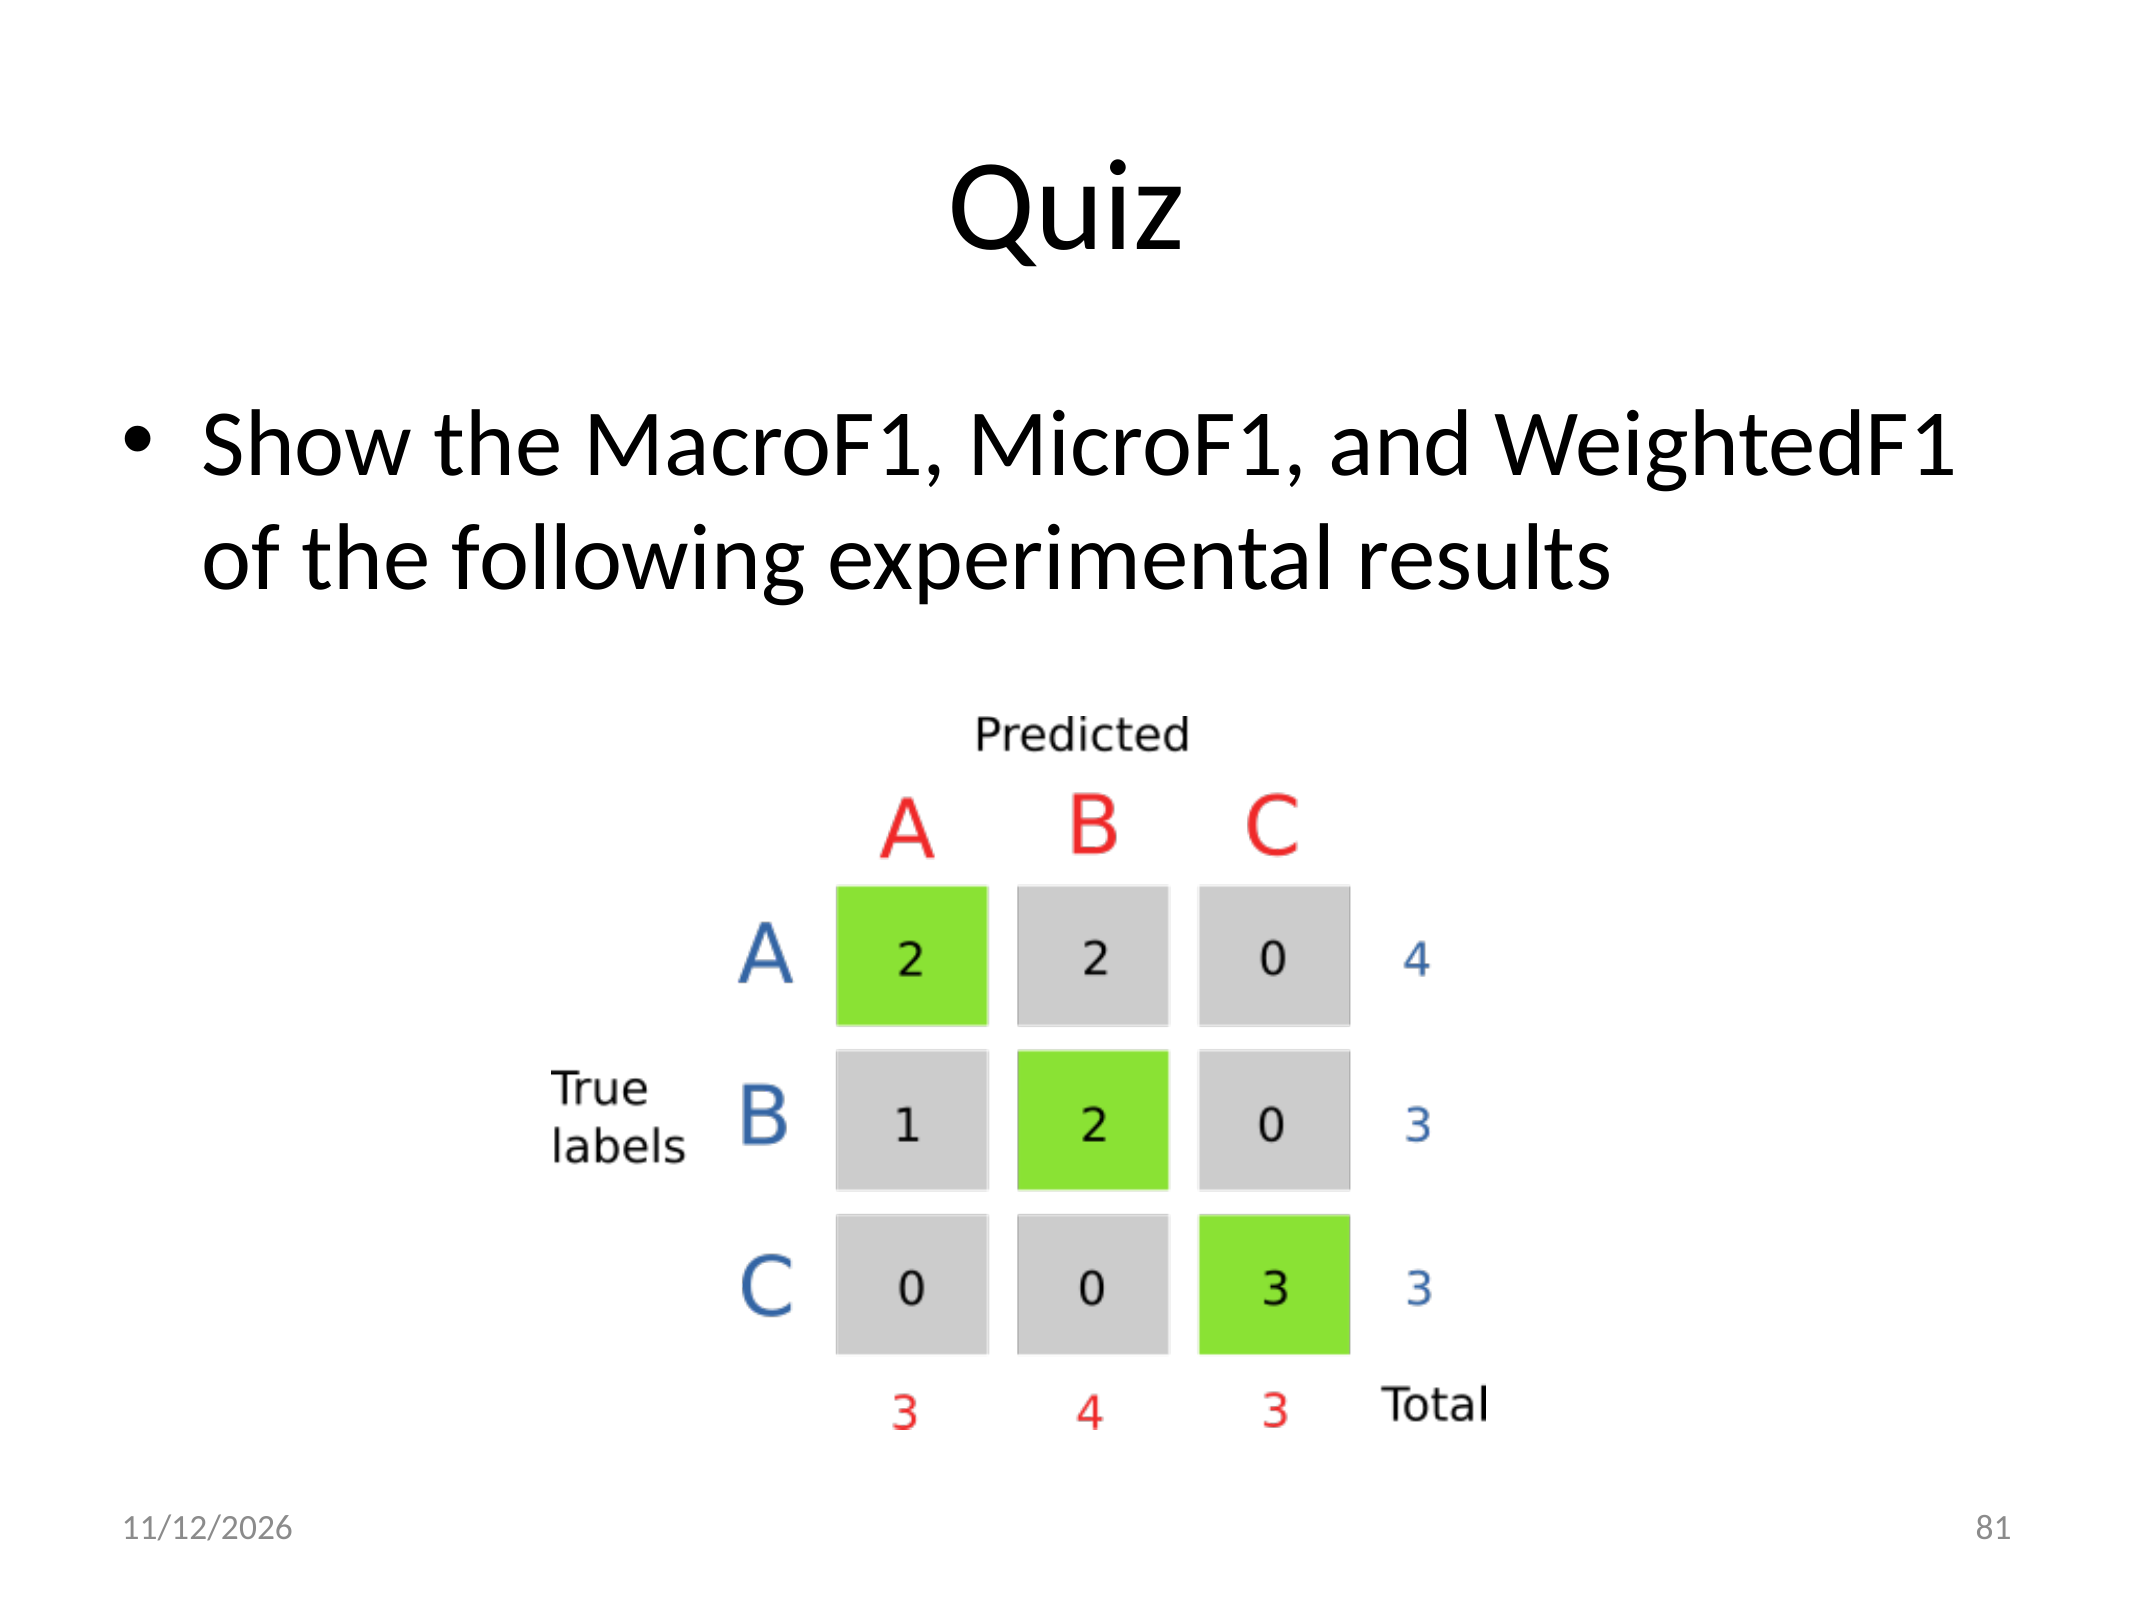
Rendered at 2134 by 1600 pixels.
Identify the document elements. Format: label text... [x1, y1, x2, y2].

list Show the MacroF1, MicroF1, and WeightedF1 of the following experimental results [106, 373, 2027, 1430]
picture [551, 716, 1486, 1430]
title Quiz [106, 64, 2027, 331]
slide_number 81 [1528, 1482, 2027, 1569]
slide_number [106, 1482, 605, 1569]
